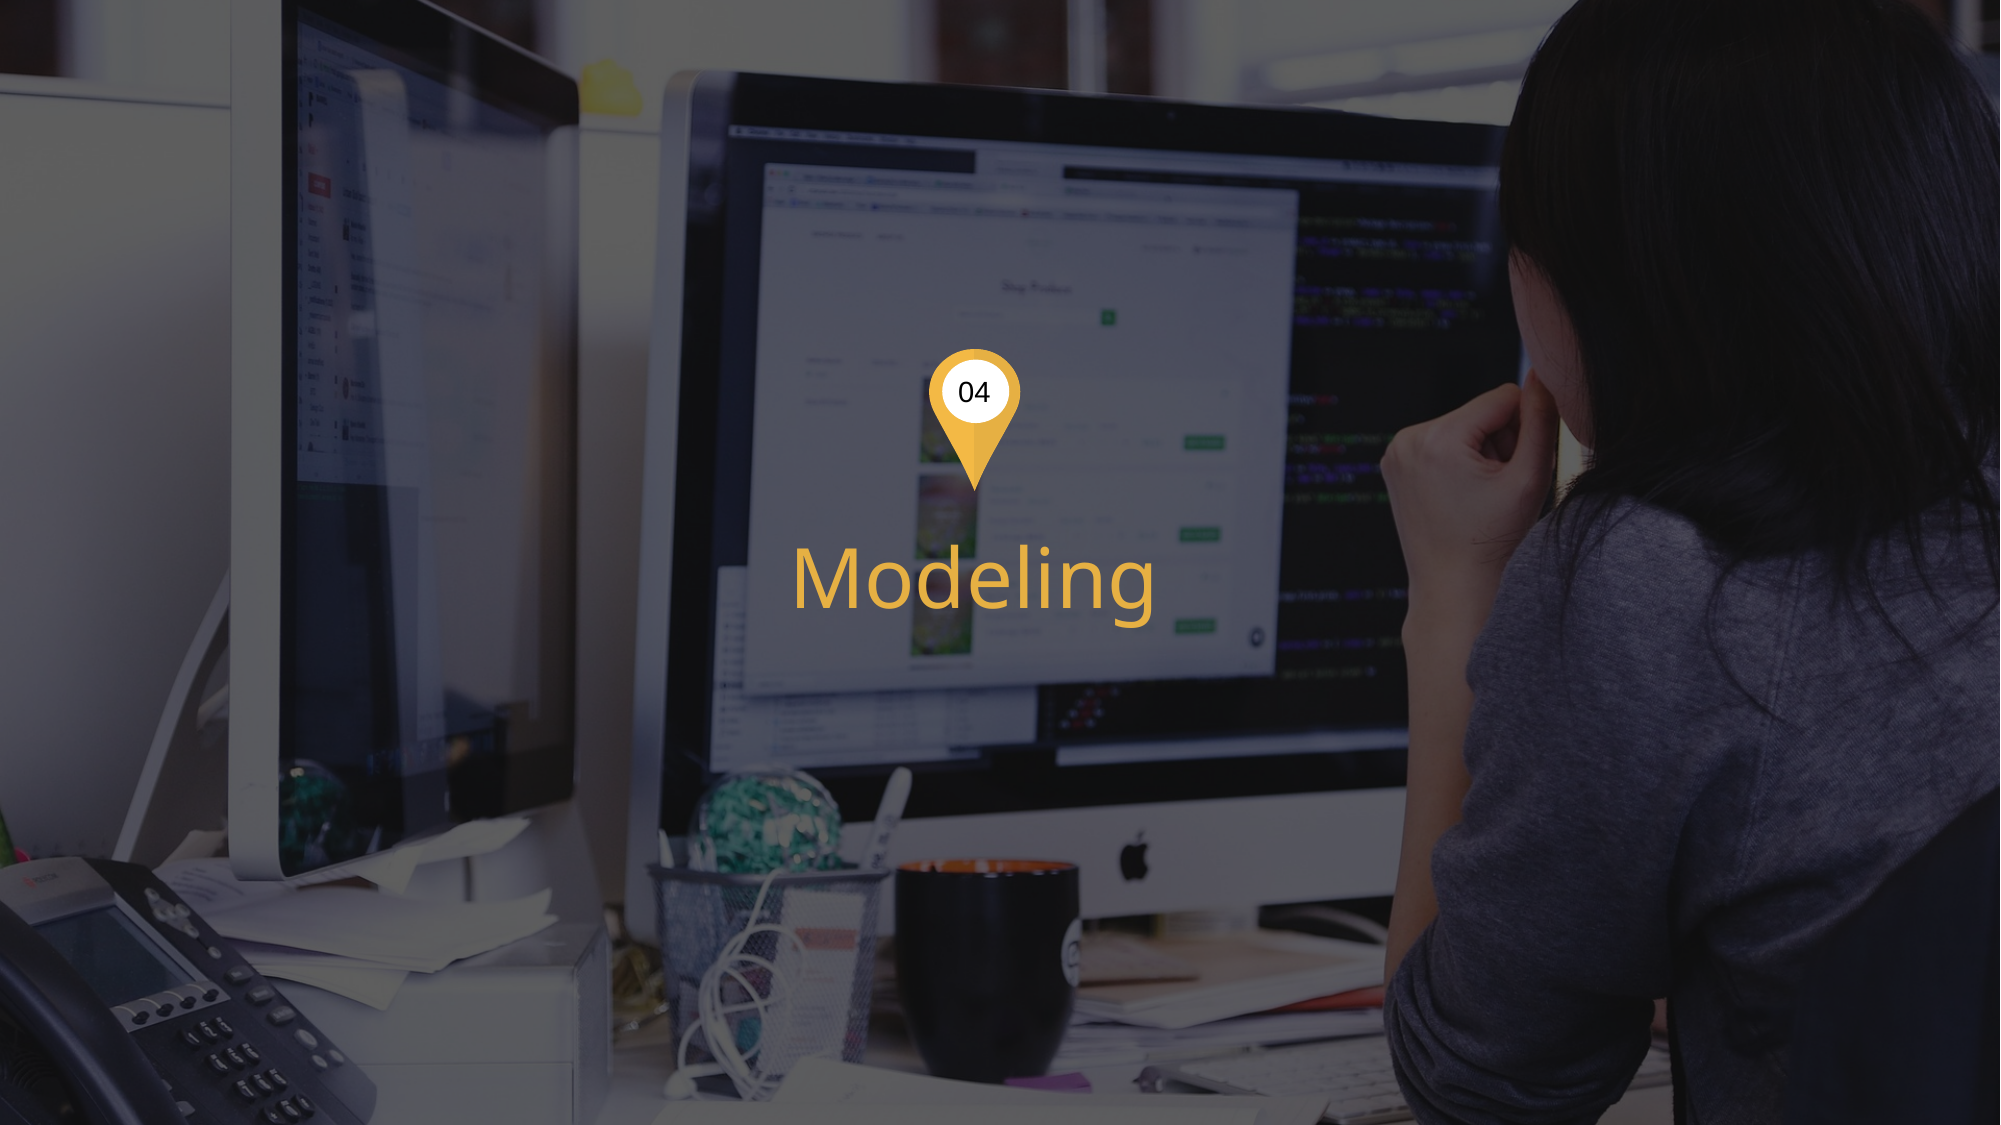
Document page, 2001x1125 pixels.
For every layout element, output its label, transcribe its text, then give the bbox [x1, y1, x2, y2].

text_box Modeling [759, 516, 1189, 634]
text_box [974, 349, 1020, 491]
text_box [956, 417, 996, 424]
text_box [1002, 371, 1010, 411]
text_box [942, 376, 946, 406]
text_box 04 [946, 365, 1002, 417]
text_box [957, 359, 995, 365]
picture [0, 0, 2000, 1125]
text_box [929, 349, 974, 490]
